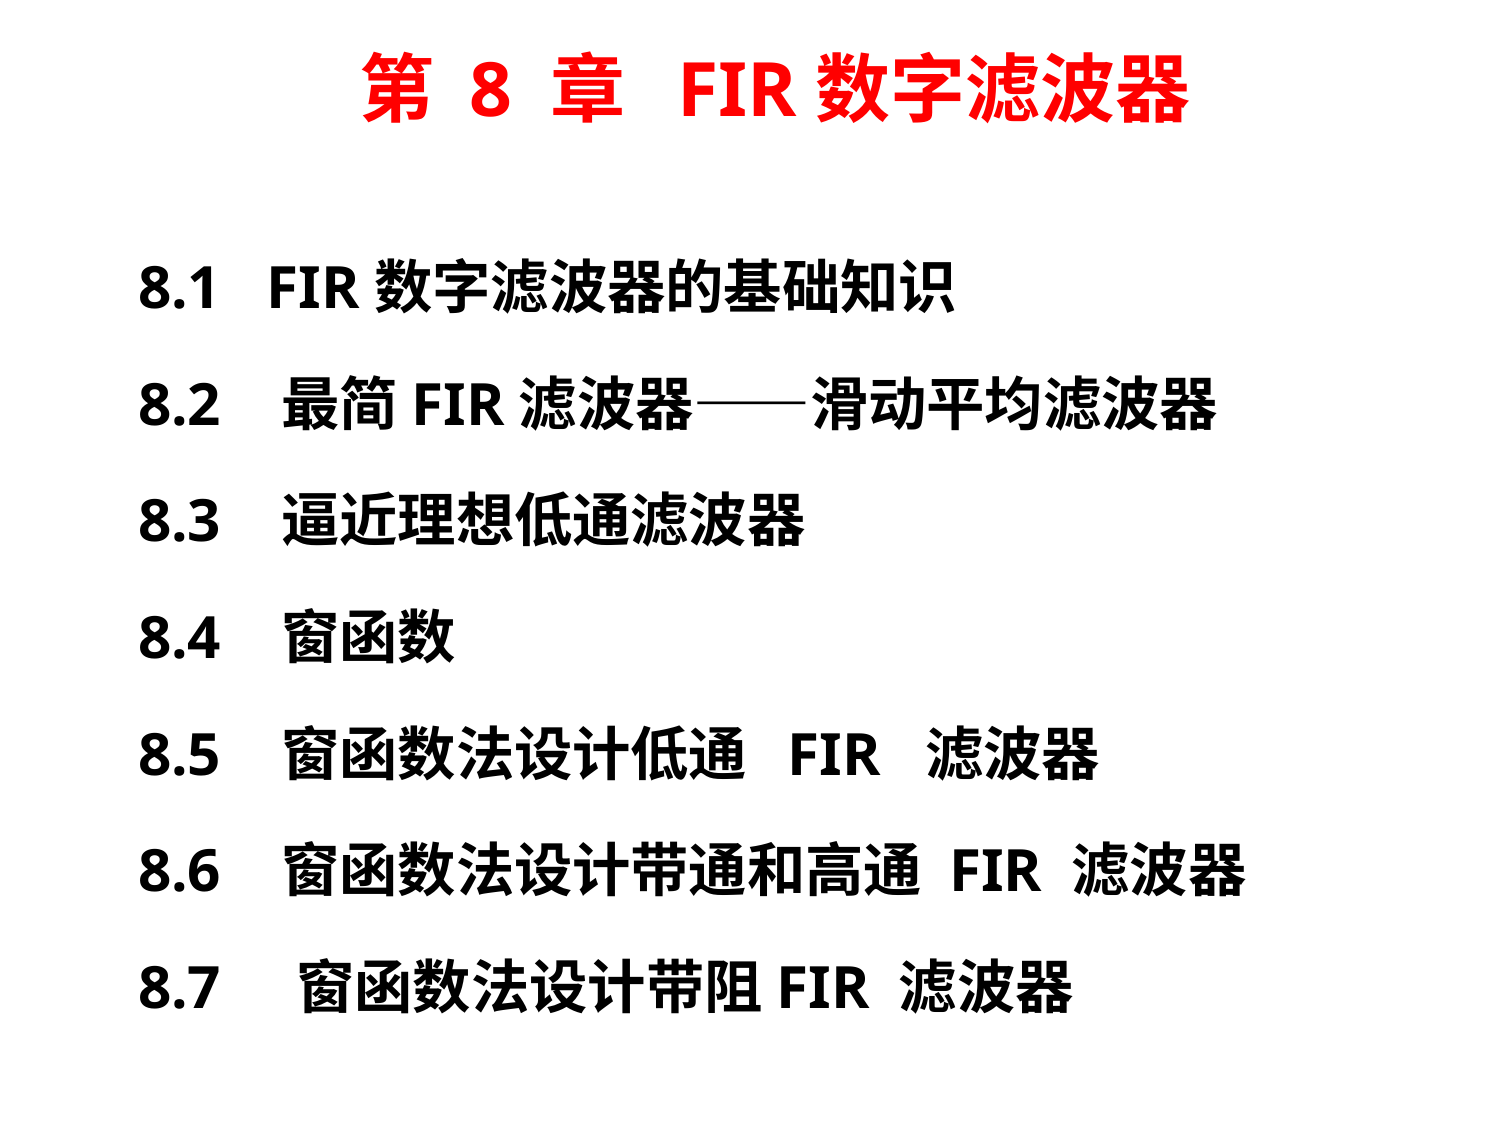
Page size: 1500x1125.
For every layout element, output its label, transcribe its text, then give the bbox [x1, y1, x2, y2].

list 8.1 FIR数字滤波器的基础知识 8.2 最简FIR滤波器——滑动平均滤波器 8.3 逼近理想低通滤波器 8.4 窗函数 8.5 窗函数法设计低通 FIR 滤波器 8.6 窗函数法设计带通和高通 FIR 滤波器 8.7 窗函数法设计带阻FIR 滤波器 [123, 207, 1399, 1087]
title 第 8 章 FIR数字滤波器 [99, 36, 1451, 138]
